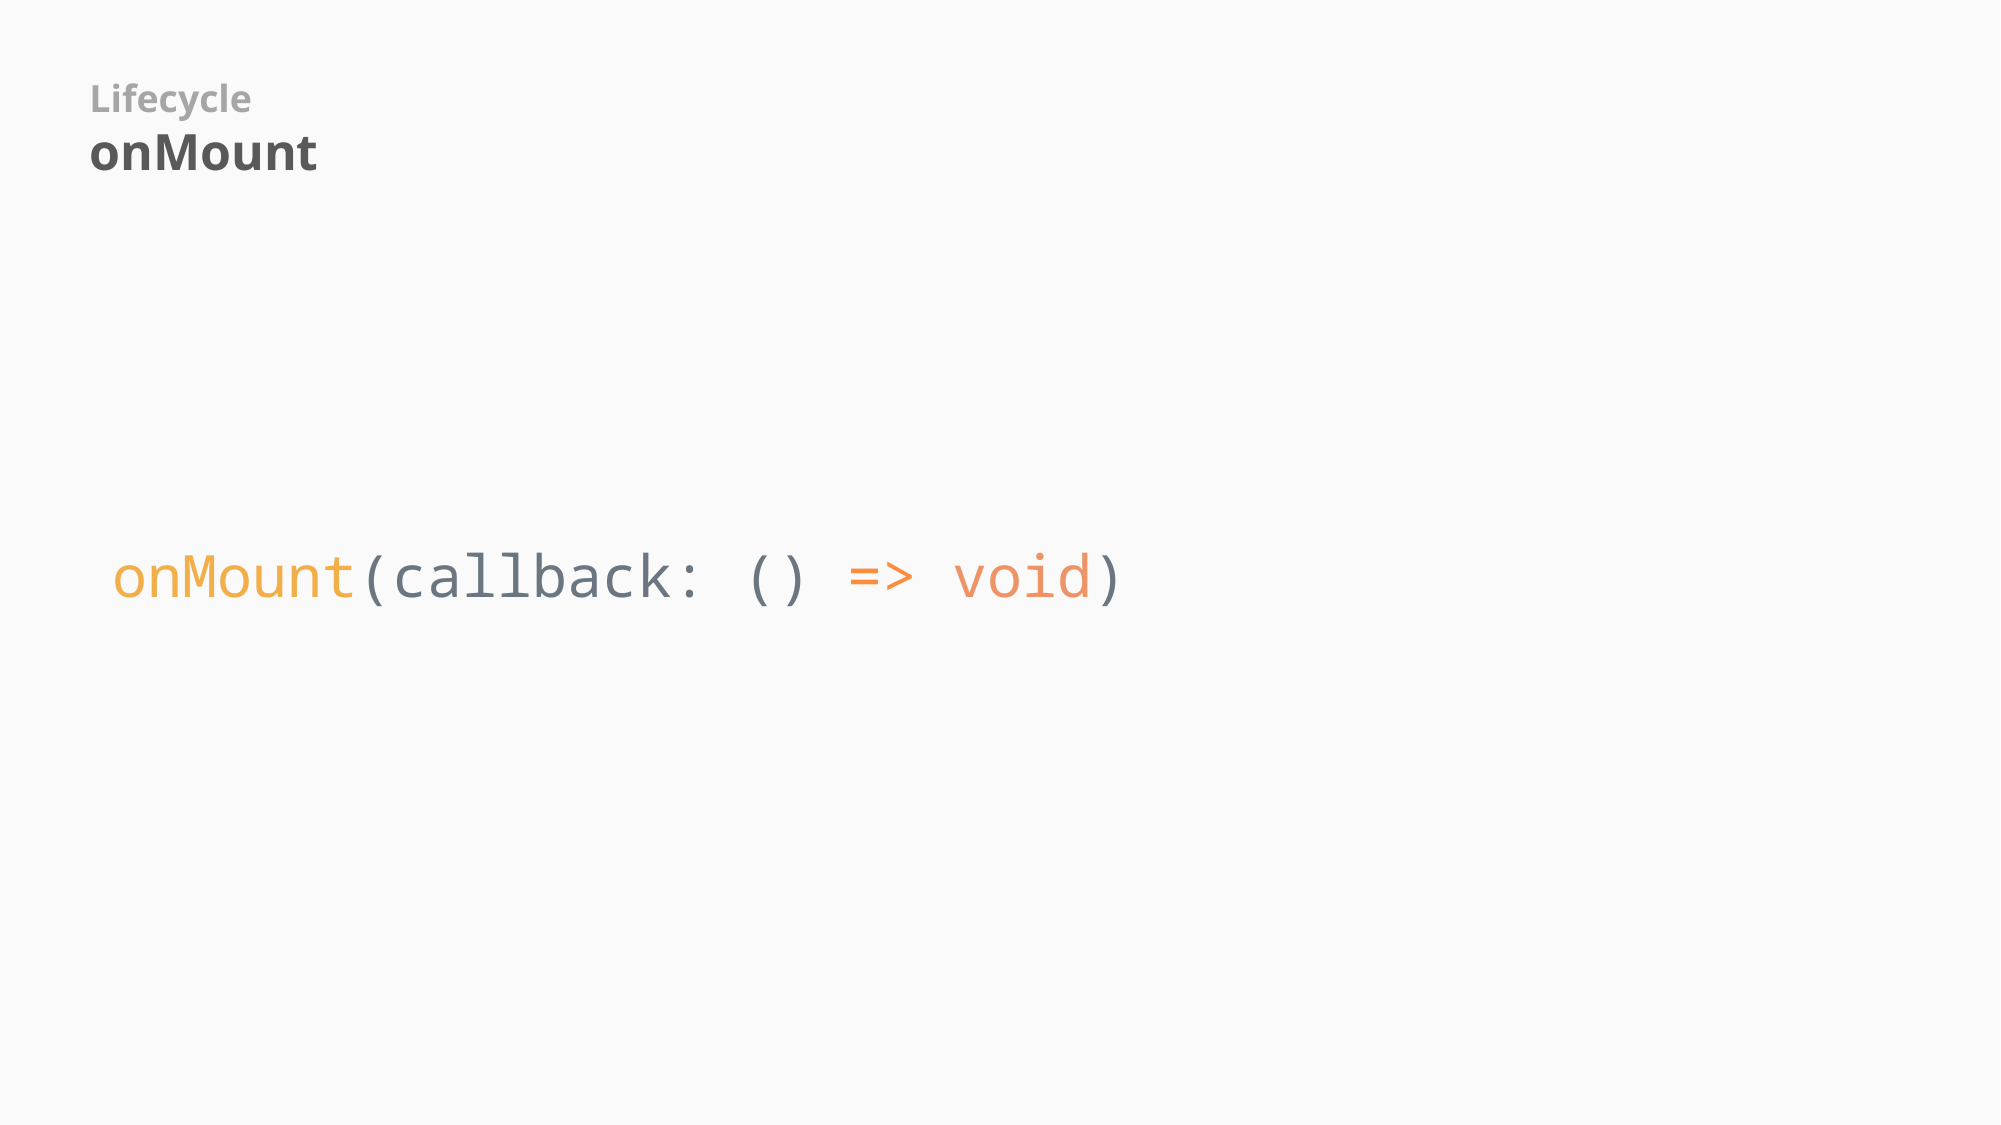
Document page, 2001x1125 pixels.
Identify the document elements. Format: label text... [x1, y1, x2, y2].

text_box Lifecycle onMount [74, 67, 736, 188]
text_box onMount(callback: () => void) [97, 532, 1143, 617]
